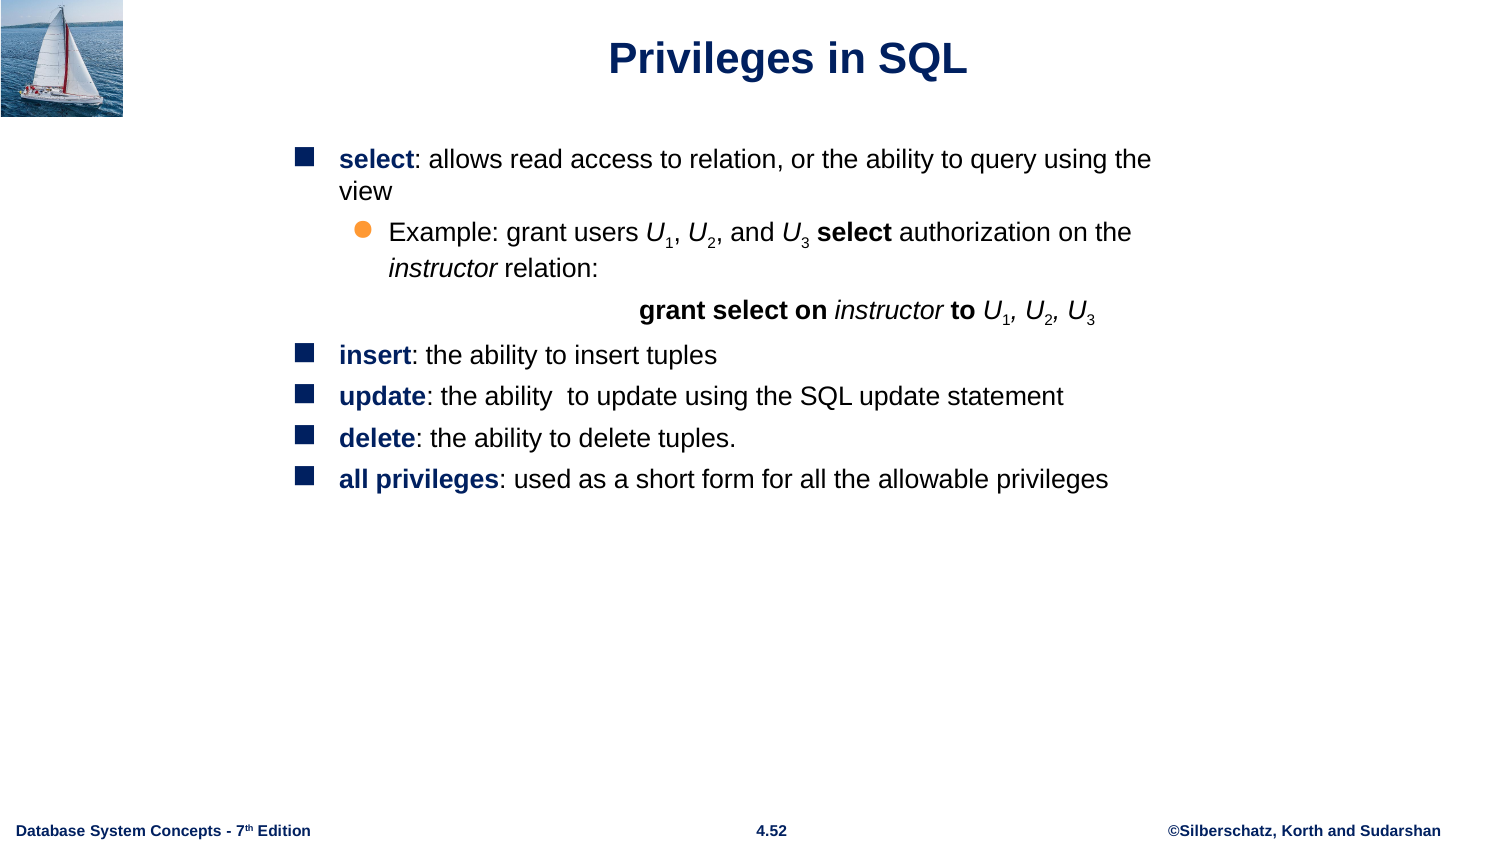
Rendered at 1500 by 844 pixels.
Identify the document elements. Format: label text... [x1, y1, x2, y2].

picture [0, 0, 123, 117]
list select: allows read access to relation, or the ability to query using the view Example: grant users U1, U2, and U3 select authorization on the instructor relation: grant select on instructor to U1, U2, U3 insert: the ability to insert tuples update: the ability to update using the SQL update statement delete: the ability to delete tuples. all privileges: used as a short form for all the allowable privileges [282, 134, 1184, 738]
title Privileges in SQL [125, 14, 1452, 90]
